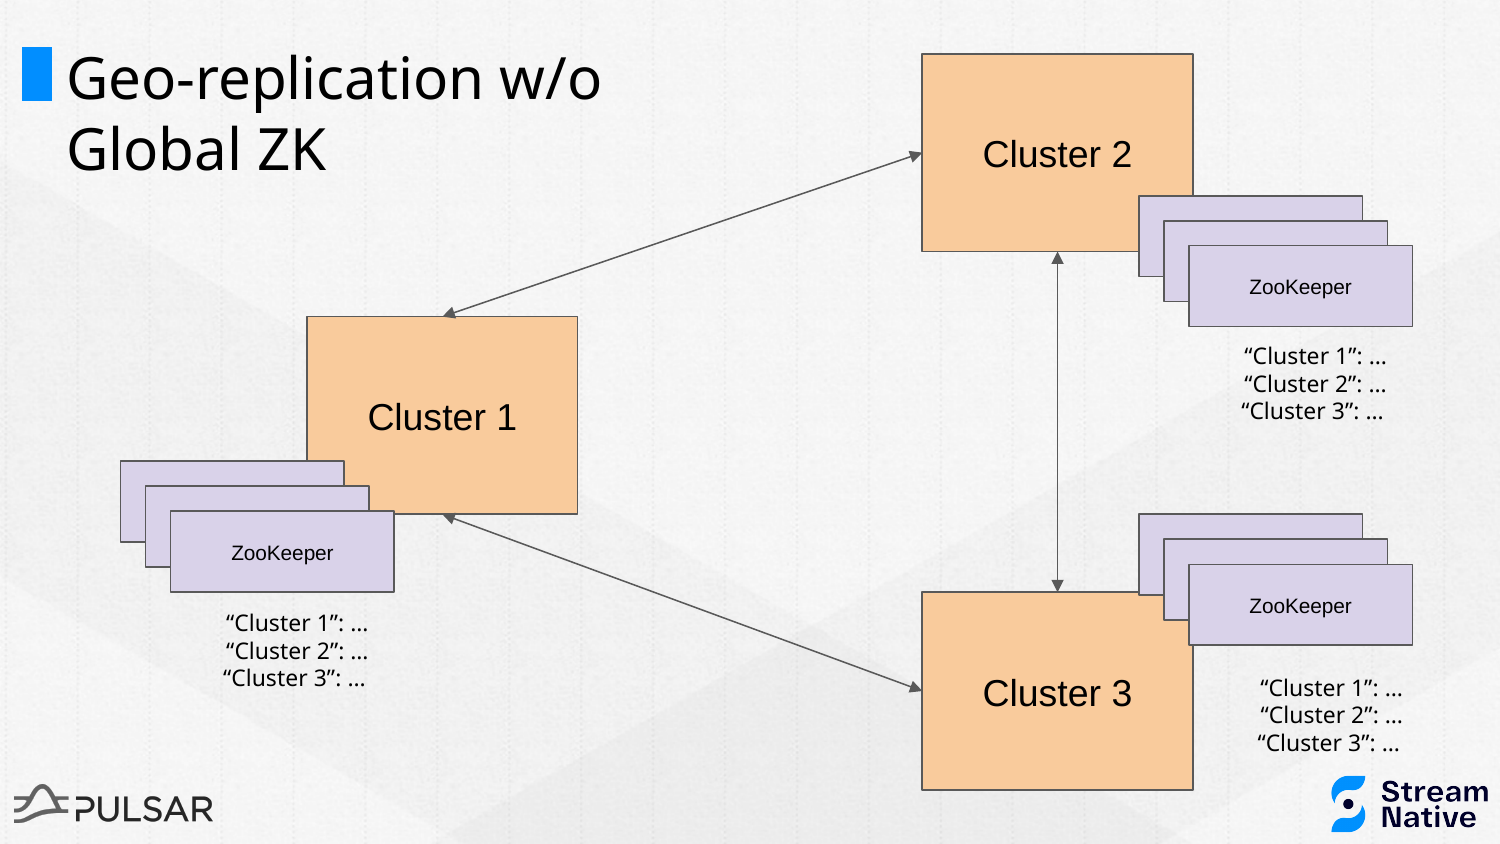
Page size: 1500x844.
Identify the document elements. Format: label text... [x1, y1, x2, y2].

picture [1328, 773, 1491, 836]
text_box Cluster 1 [307, 316, 578, 515]
picture [14, 784, 213, 823]
text_box Cluster 2 [922, 53, 1193, 252]
text_box “Cluster 1”: … “Cluster 2”: … “Cluster 3”: … [1138, 325, 1493, 441]
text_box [442, 514, 923, 692]
text_box Cluster 3 [922, 592, 1193, 790]
title Geo-replication w/o Global ZK [51, 26, 1449, 121]
text_box “Cluster 1”: … “Cluster 2”: … “Cluster 3”: … [1154, 656, 1500, 773]
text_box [1138, 195, 1413, 327]
picture [22, 47, 51, 101]
text_box “Cluster 1”: … “Cluster 2”: … “Cluster 3”: … [120, 592, 475, 708]
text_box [120, 461, 395, 593]
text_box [1138, 514, 1413, 646]
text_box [442, 152, 923, 317]
